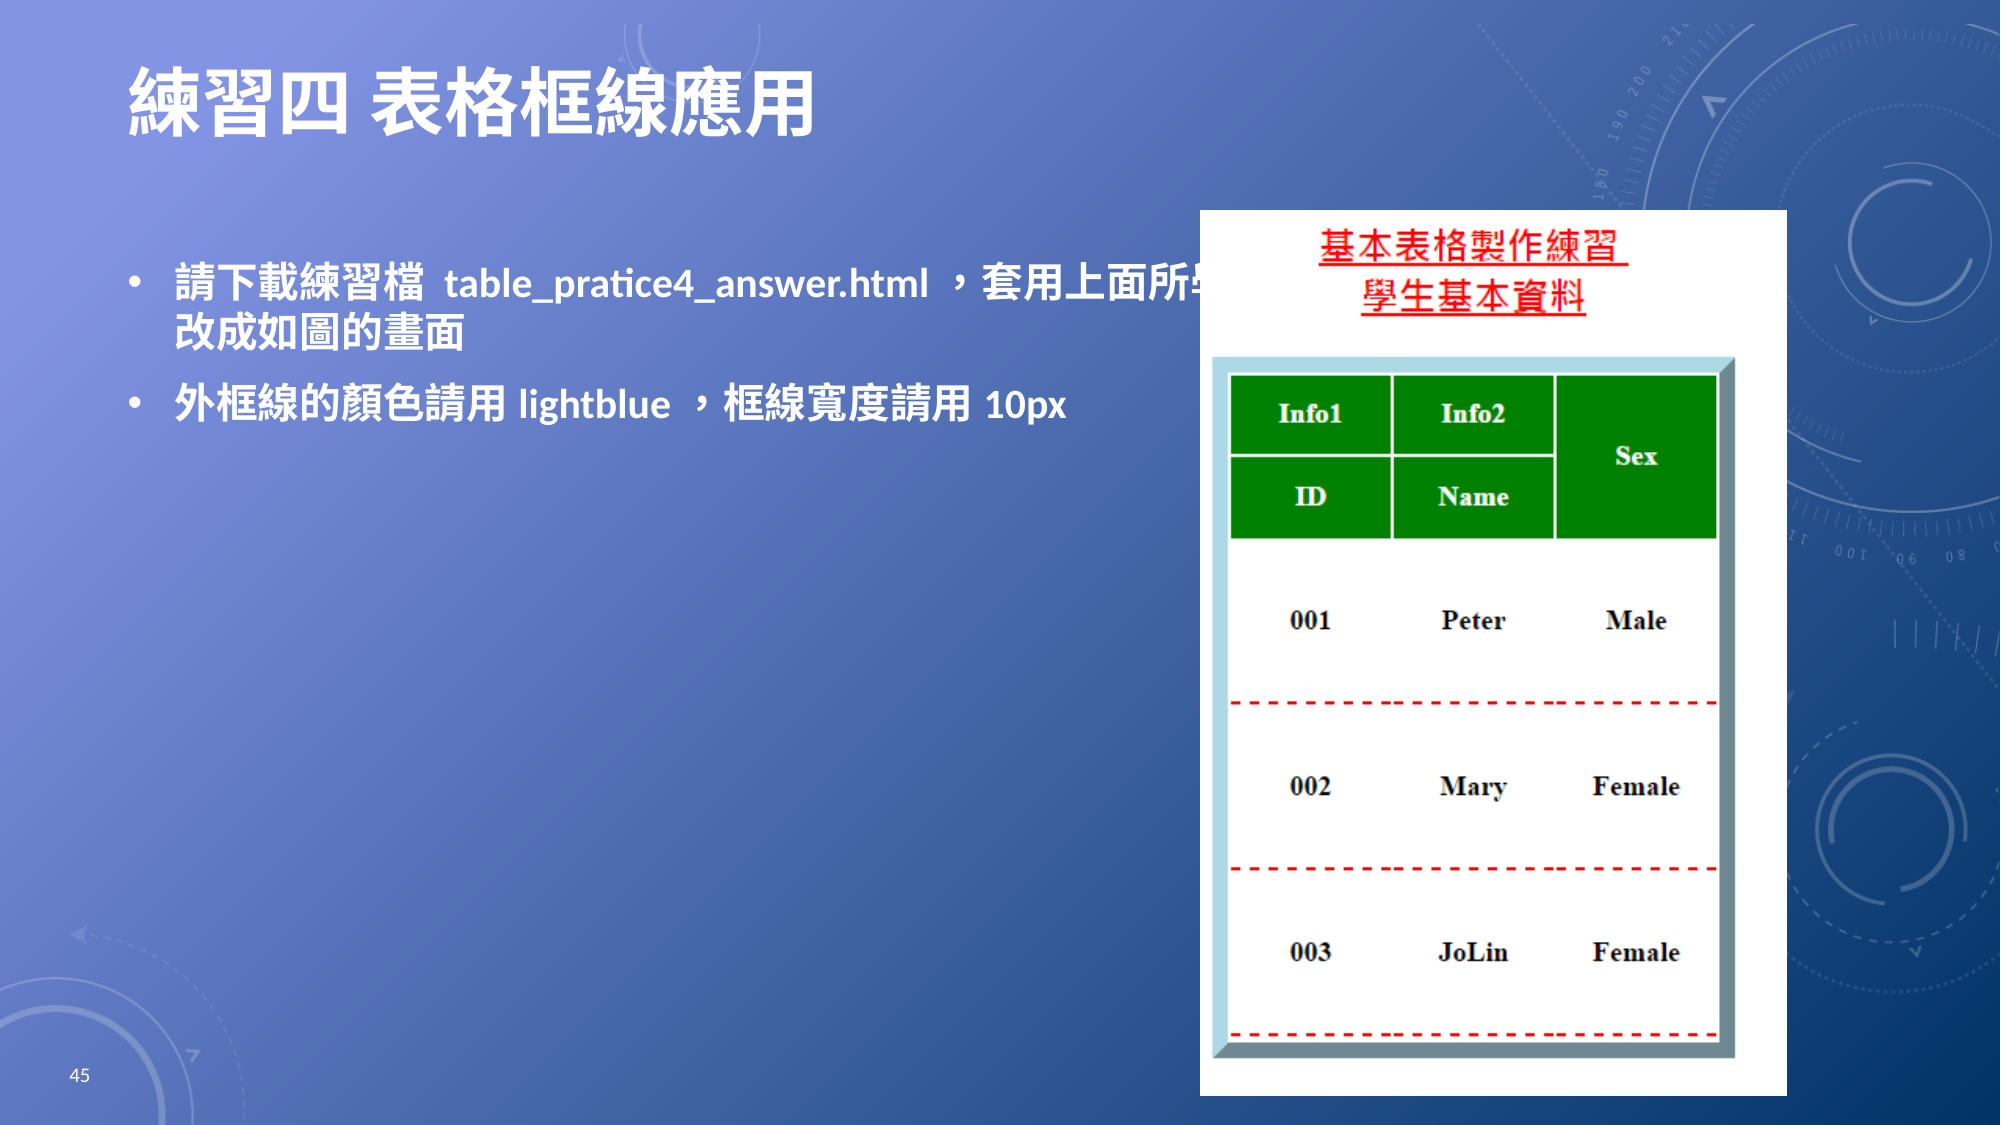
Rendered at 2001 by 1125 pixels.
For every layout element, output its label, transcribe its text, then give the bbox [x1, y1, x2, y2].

slide_number 45 [14, 1043, 106, 1106]
list 請下載練習檔 table_pratice4_answer.html，套用上面所學習的CSS標籤，將表格內容改成如圖的畫面 外框線的顏色請用lightblue，框線寬度請用10px [112, 248, 1194, 950]
title 練習四 表格框線應用 [112, 24, 1775, 177]
picture [0, 24, 2000, 1125]
